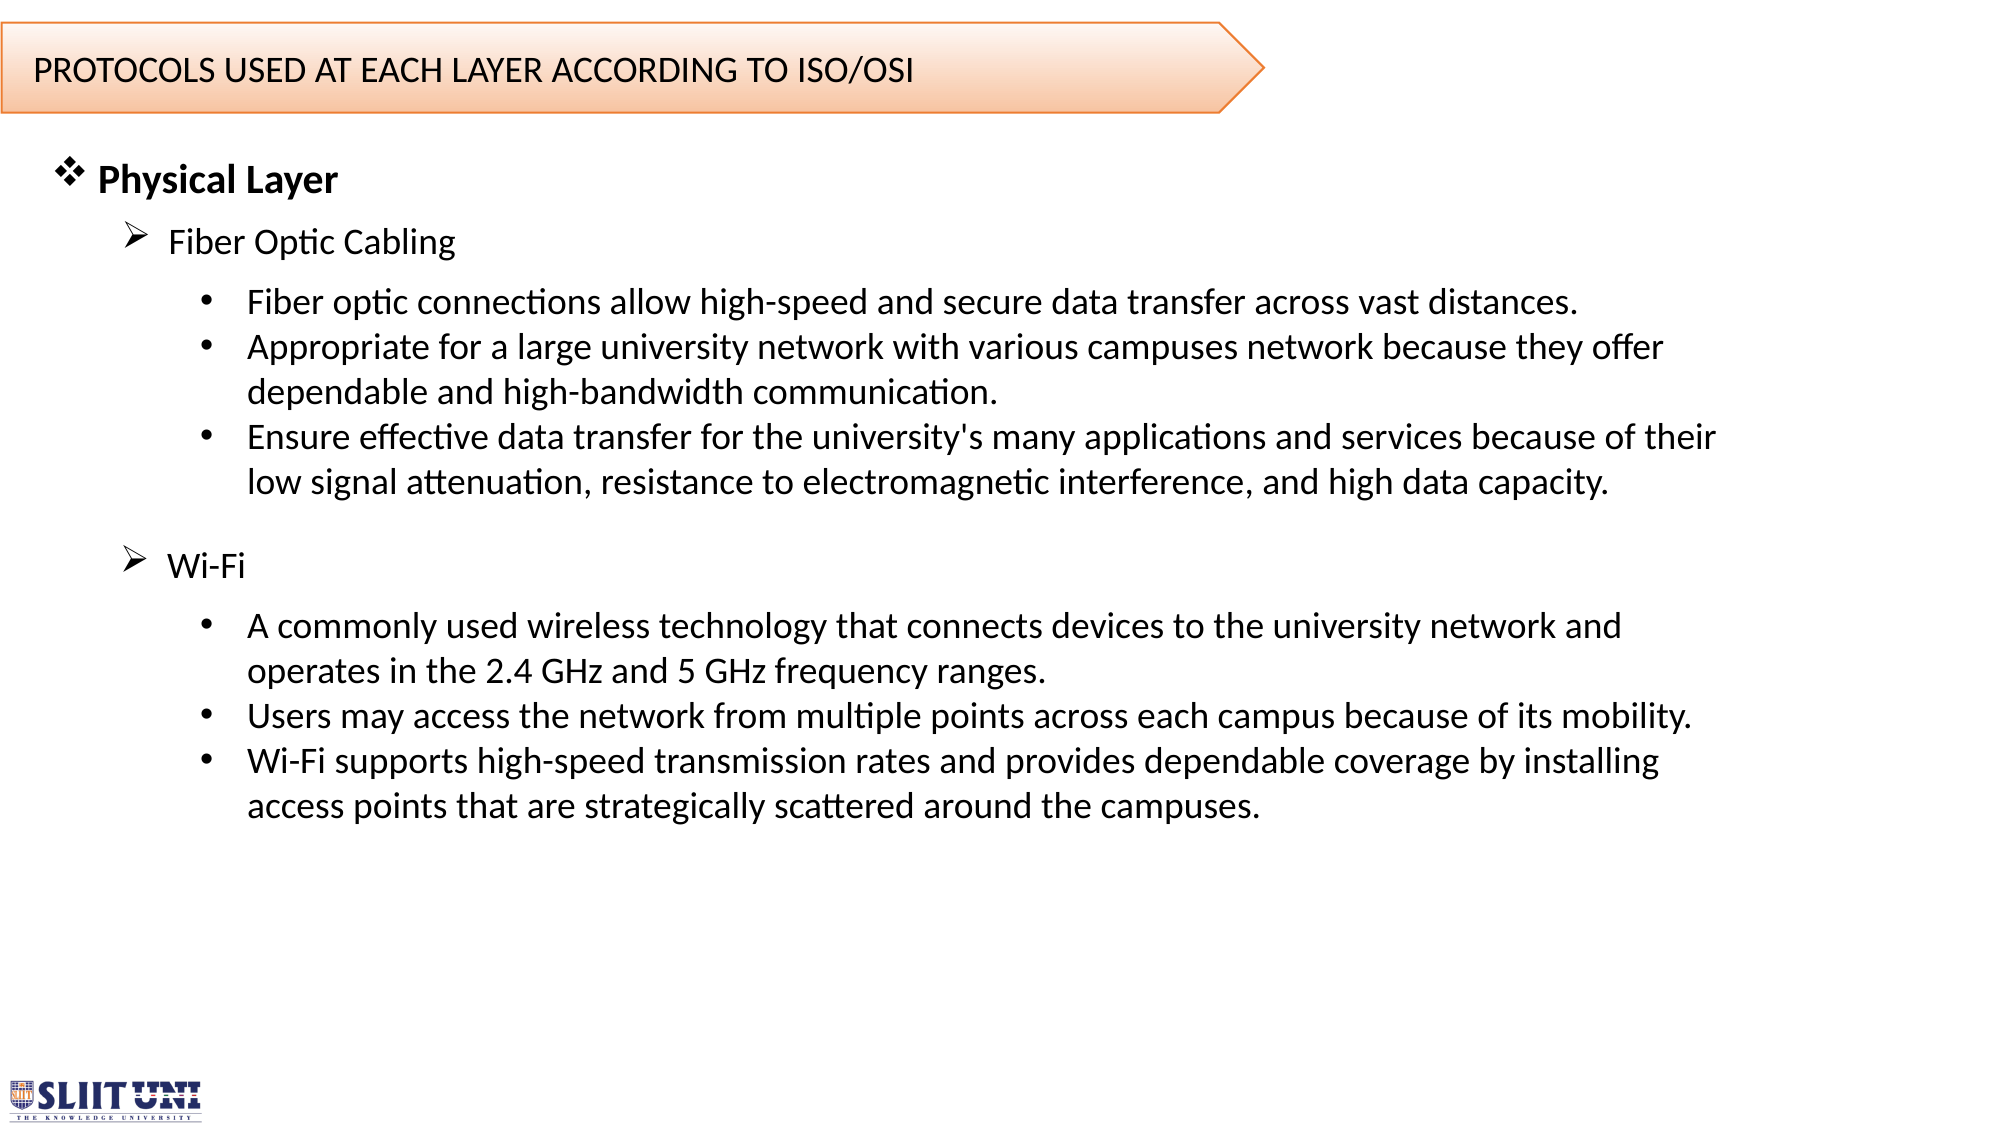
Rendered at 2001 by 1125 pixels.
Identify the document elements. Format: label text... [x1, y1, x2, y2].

text_box PROTOCOLS USED AT EACH LAYER ACCORDING TO ISO/OSI [0, 21, 1266, 114]
text_box A commonly used wireless technology that connects devices to the university network and operates in the 2.4 GHz and 5 GHz frequency ranges. Users may access the network from multiple points across each campus because of its mobility. Wi-Fi supports high-speed transmission rates and provides dependable coverage by installing access points that are strategically scattered around the campuses. [185, 593, 1751, 834]
text_box Fiber Optic Cabling [106, 209, 471, 270]
text_box Physical Layer [36, 144, 354, 209]
text_box Wi-Fi [105, 533, 262, 593]
text_box Fiber optic connections allow high-speed and secure data transfer across vast distances. Appropriate for a large university network with various campuses network because they offer dependable and high-bandwidth communication. Ensure effective data transfer for the university's many applications and services because of their low signal attenuation, resistance to electromagnetic interference, and high data capacity. [185, 269, 1751, 510]
picture [0, 1078, 210, 1125]
